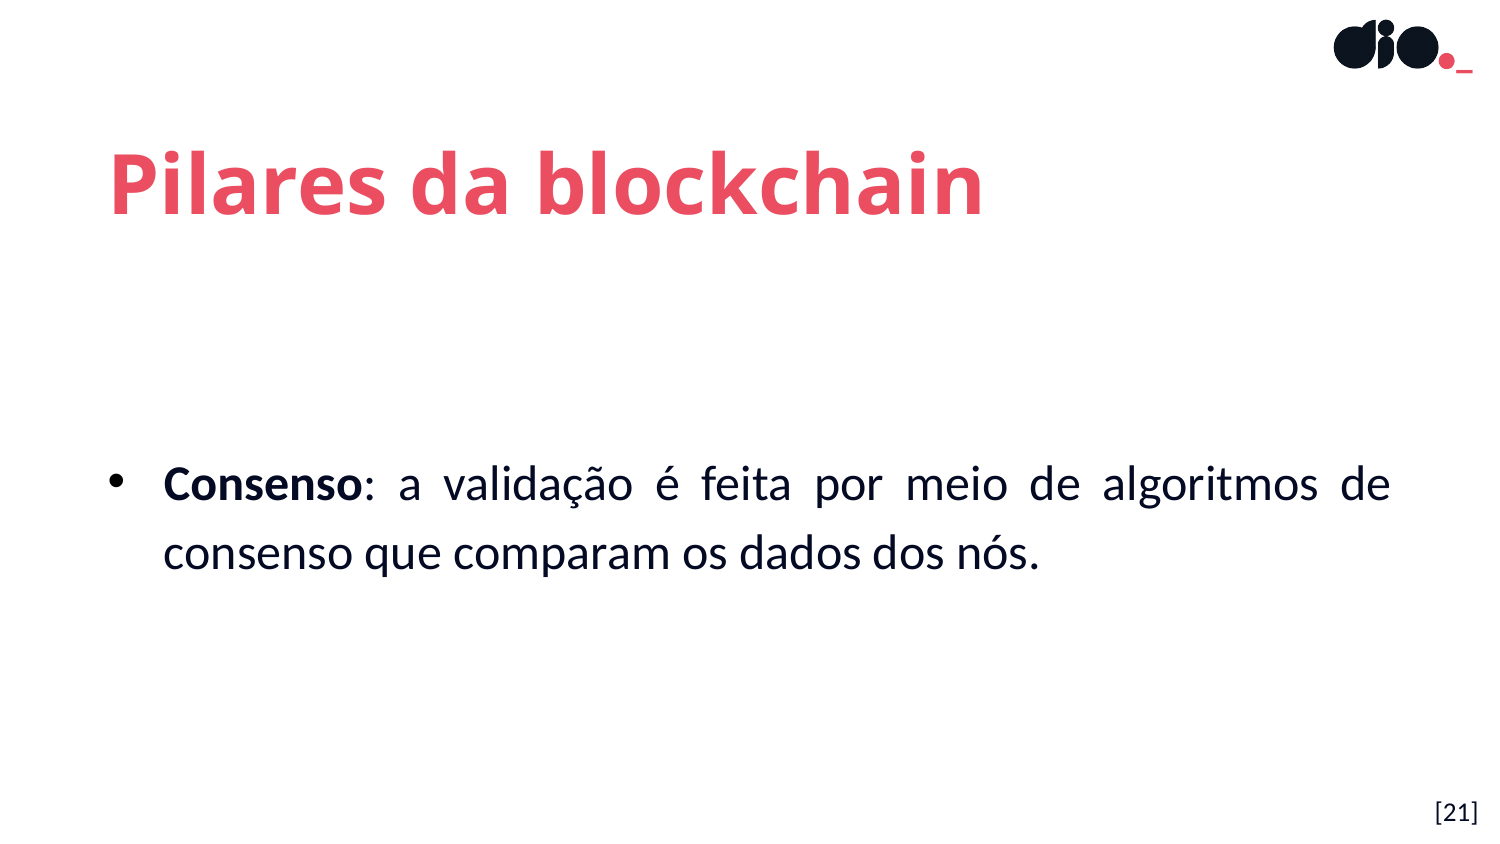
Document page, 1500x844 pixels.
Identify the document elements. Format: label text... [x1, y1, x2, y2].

picture [1333, 19, 1473, 74]
text_box Consenso: a validação é feita por meio de algoritmos de consenso que comparam os dados dos nós. [92, 243, 1408, 780]
text_box Pilares da blockchain [92, 104, 1408, 243]
slide_number [21] [1403, 779, 1494, 844]
